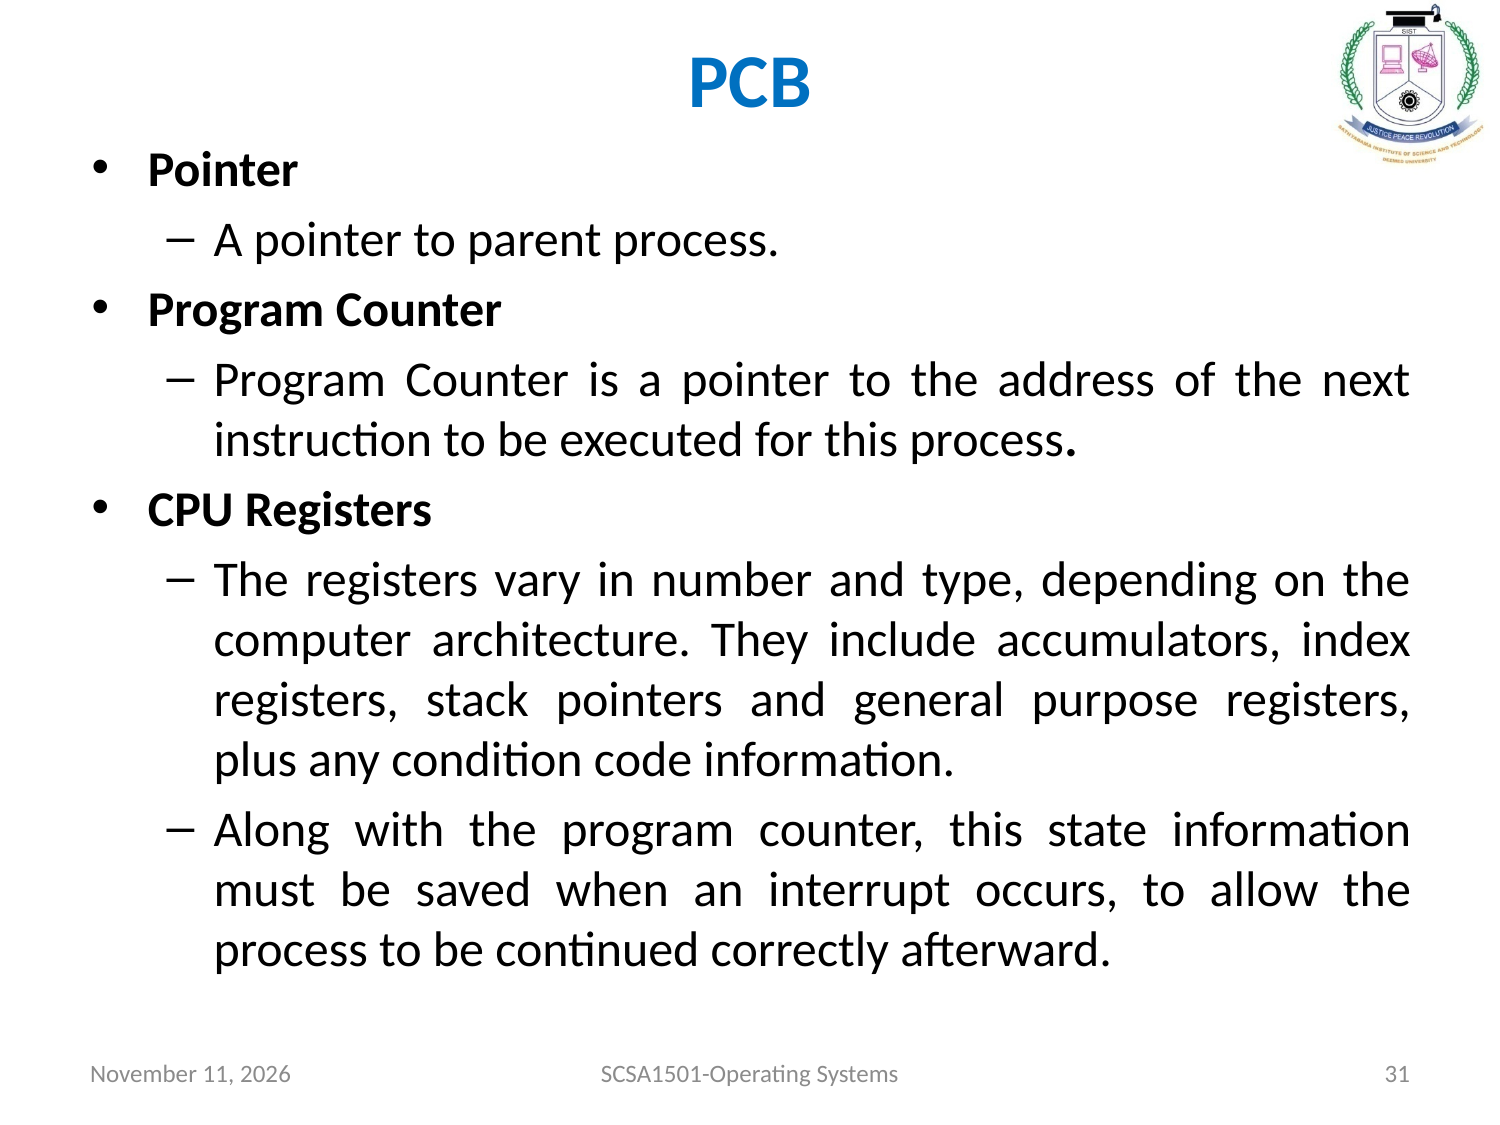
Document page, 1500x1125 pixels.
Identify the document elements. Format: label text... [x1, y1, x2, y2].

picture [1320, 0, 1500, 180]
footer SCSA1501-Operating Systems [512, 1042, 988, 1103]
slide_number 31 [1074, 1042, 1425, 1103]
list Pointer A pointer to parent process. Program Counter Program Counter is a pointer to the address of the next instruction to be executed for this process. CPU Registers The registers vary in number and type, depending on the computer architecture. They include accumulators, index registers, stack pointers and general purpose registers, plus any condition code information. Along with the program counter, this state information must be saved when an interrupt occurs, to allow the process to be continued correctly afterward. [76, 128, 1427, 1047]
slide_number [75, 1042, 425, 1103]
title PCB [75, 23, 1425, 131]
